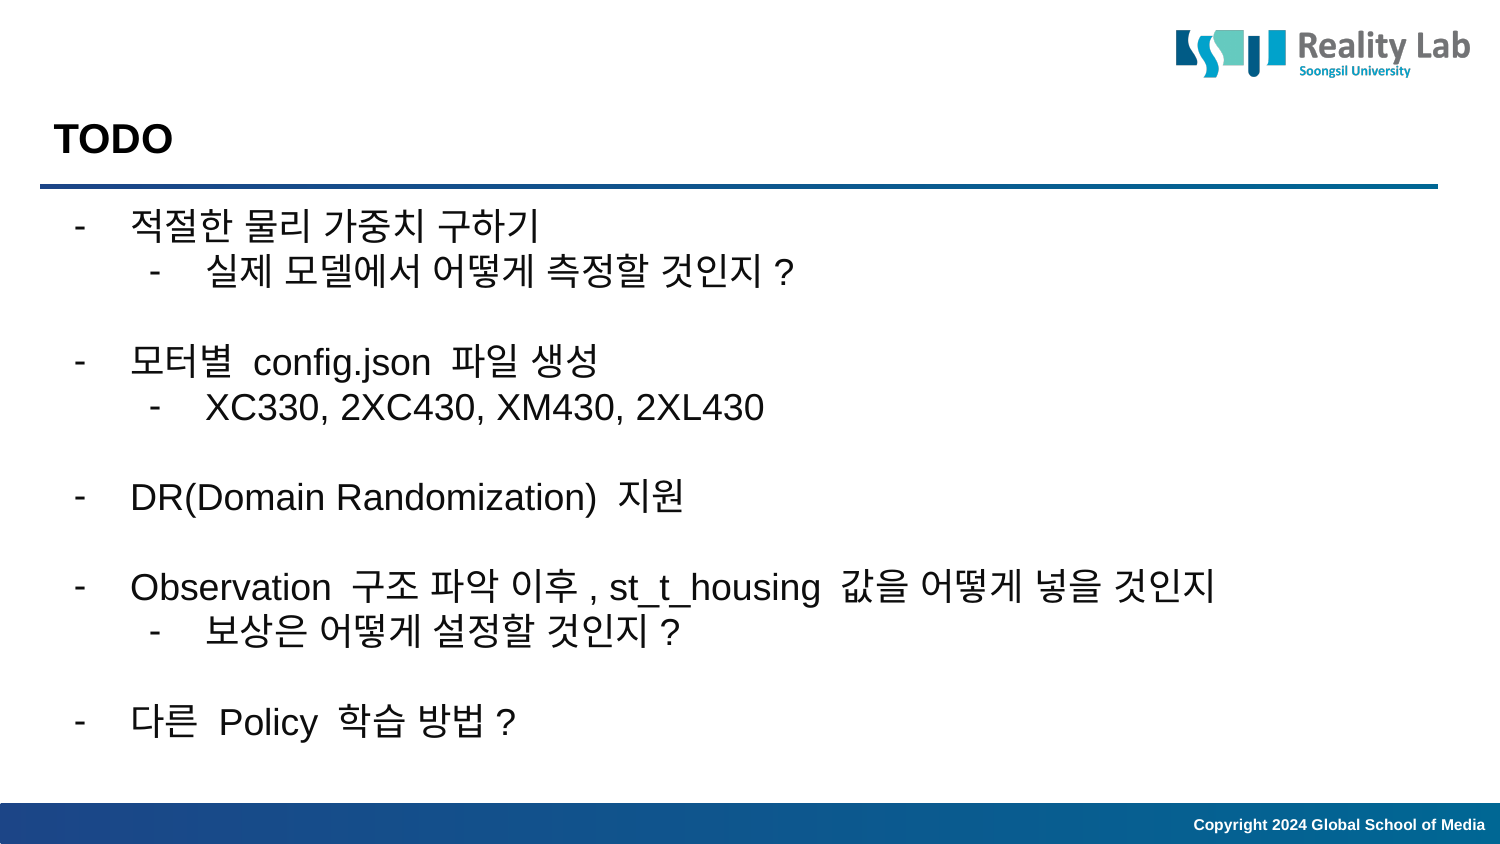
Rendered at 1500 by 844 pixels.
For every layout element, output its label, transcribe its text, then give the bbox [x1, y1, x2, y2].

text_box 적절한 물리 가중치 구하기 실제 모델에서 어떻게 측정할 것인지? 모터별 config.json 파일 생성 XC330, 2XC430, XM430, 2XL430 DR(Domain Randomization) 지원 Observation 구조 파악 이후, st_t_housing 값을 어떻게 넣을 것인지 보상은 어떻게 설정할 것인지? 다른 Policy 학습 방법? [40, 188, 1438, 802]
text_box Copyright 2024 Global School of Media [1062, 801, 1500, 844]
picture [1174, 28, 1473, 79]
title TODO [38, 90, 1437, 185]
text_box [0, 803, 1062, 844]
text_box [40, 184, 1438, 188]
